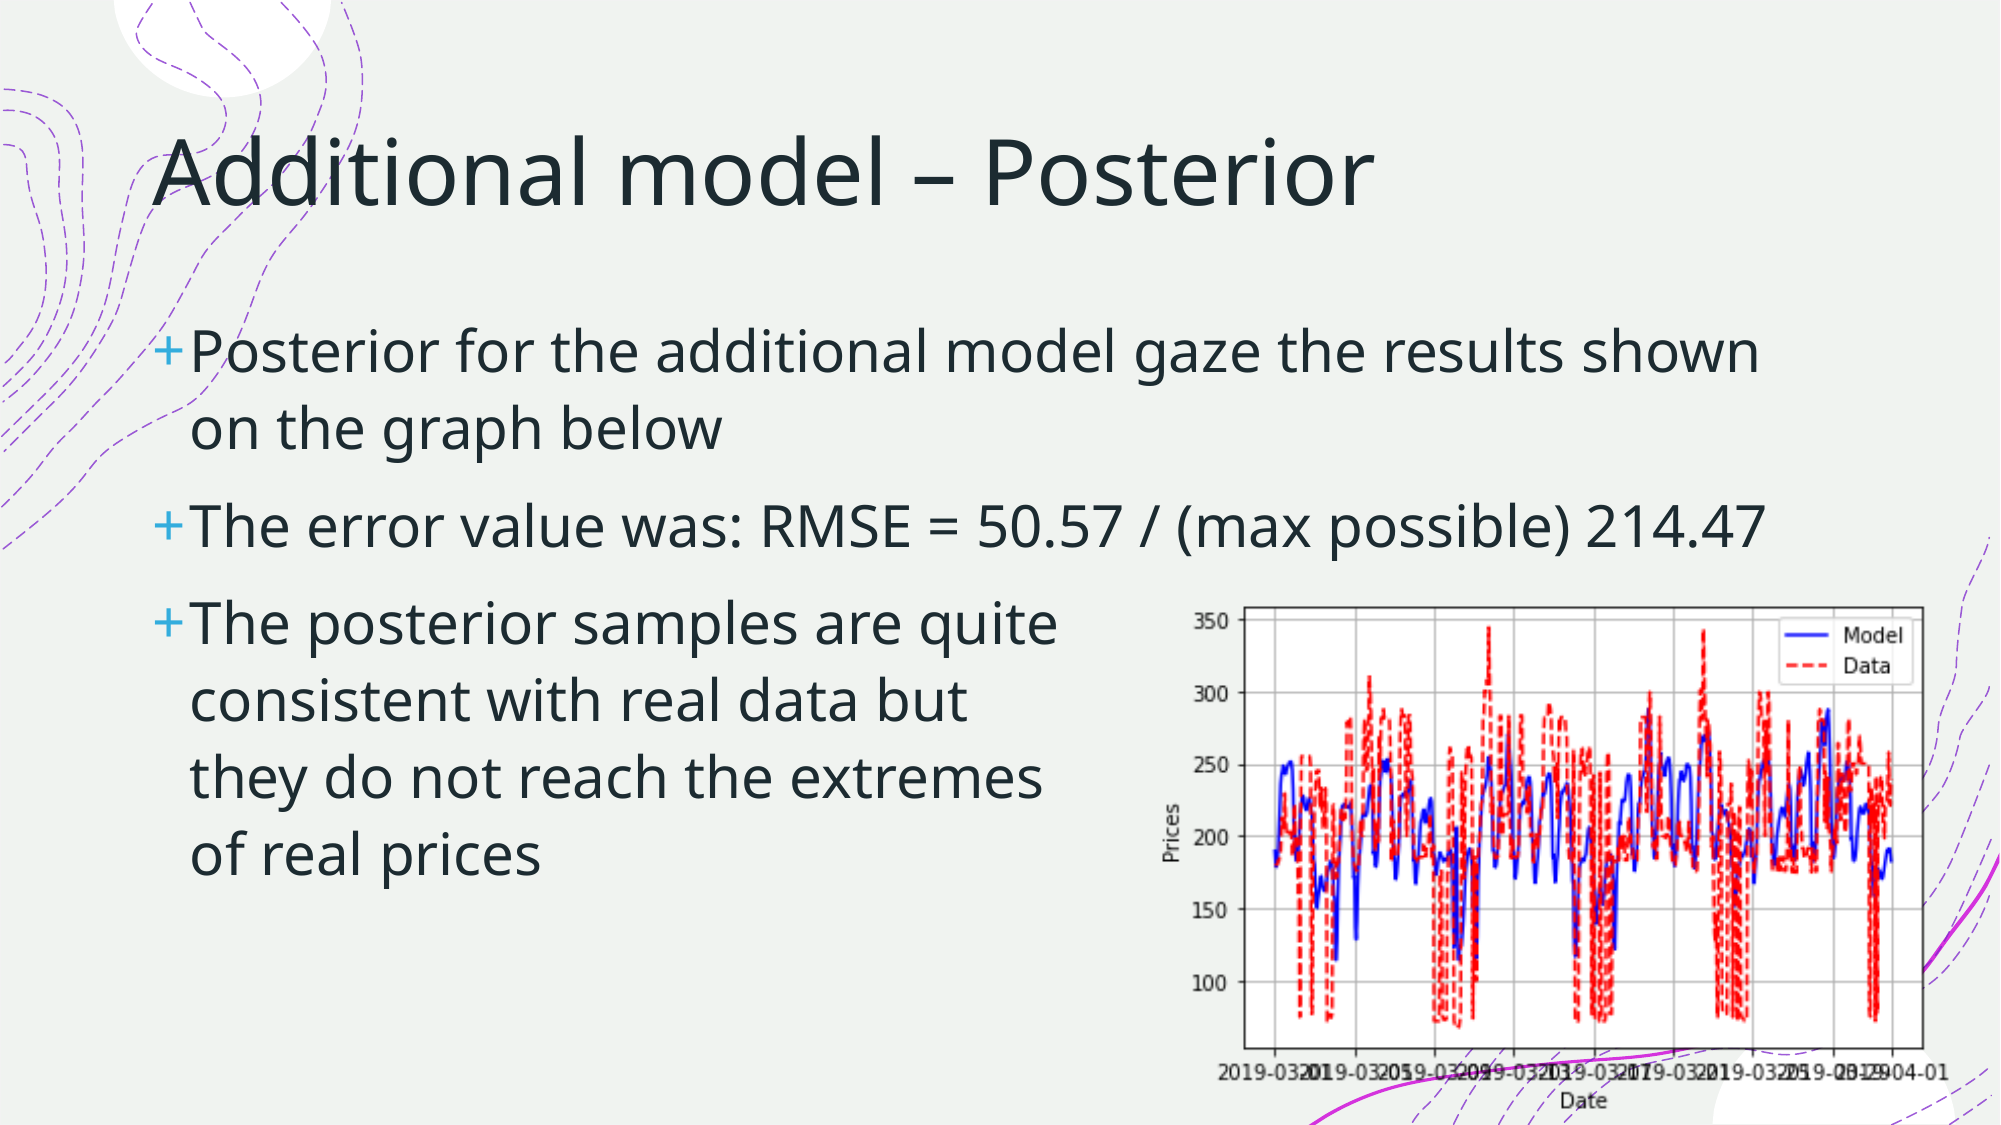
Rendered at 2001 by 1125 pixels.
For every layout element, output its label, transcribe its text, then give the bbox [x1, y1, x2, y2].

list Posterior for the additional model gaze the results shown on the graph below The error value was: RMSE = 50.57 / (max possible) 214.47 The posterior samples are quite consistent with real data but they do not reach the extremes of real prices [137, 299, 1863, 1014]
picture [1149, 595, 1965, 1125]
title Additional model – Posterior [137, 59, 1863, 278]
